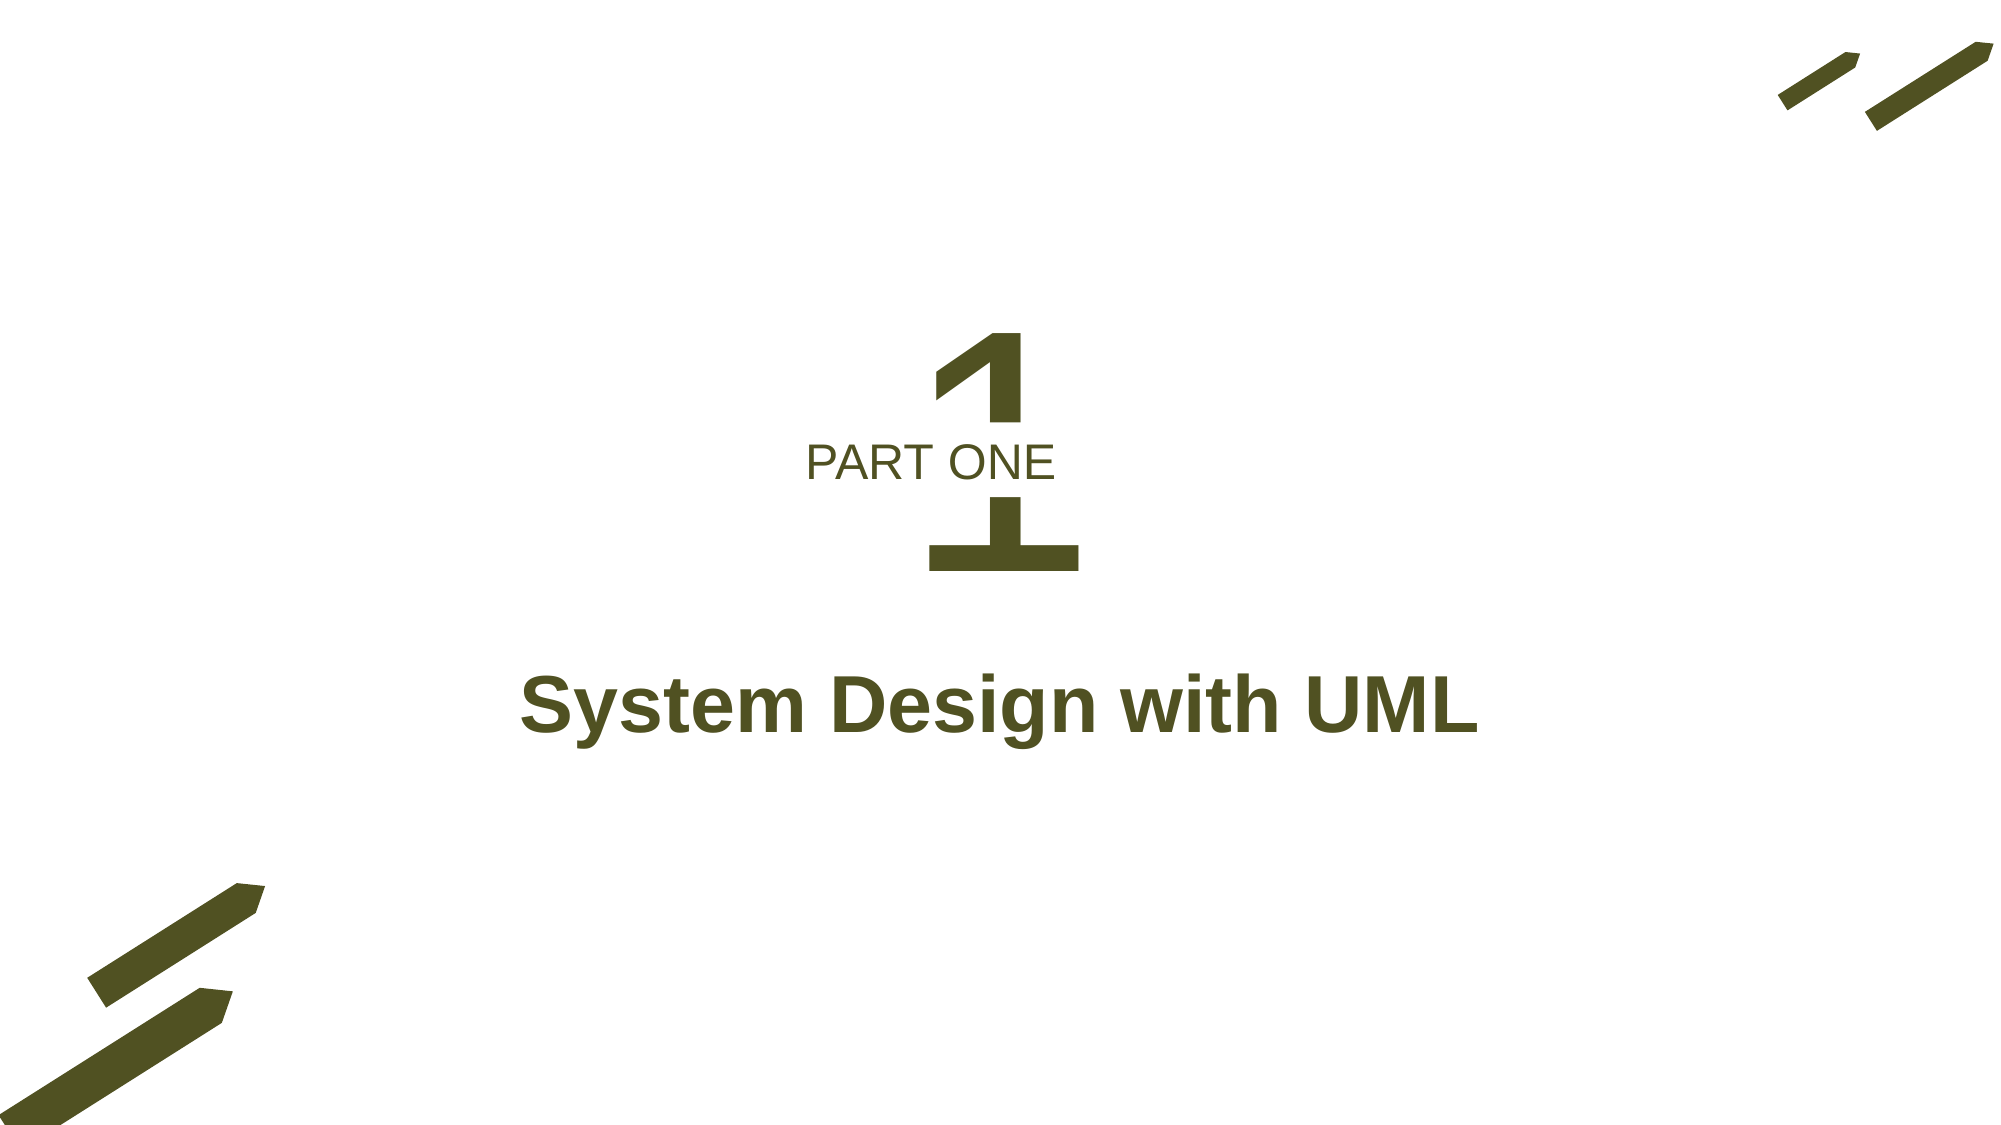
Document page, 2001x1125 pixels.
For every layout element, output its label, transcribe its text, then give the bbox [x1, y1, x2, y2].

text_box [790, 218, 1210, 653]
text_box System Design with UML [218, 652, 1781, 759]
